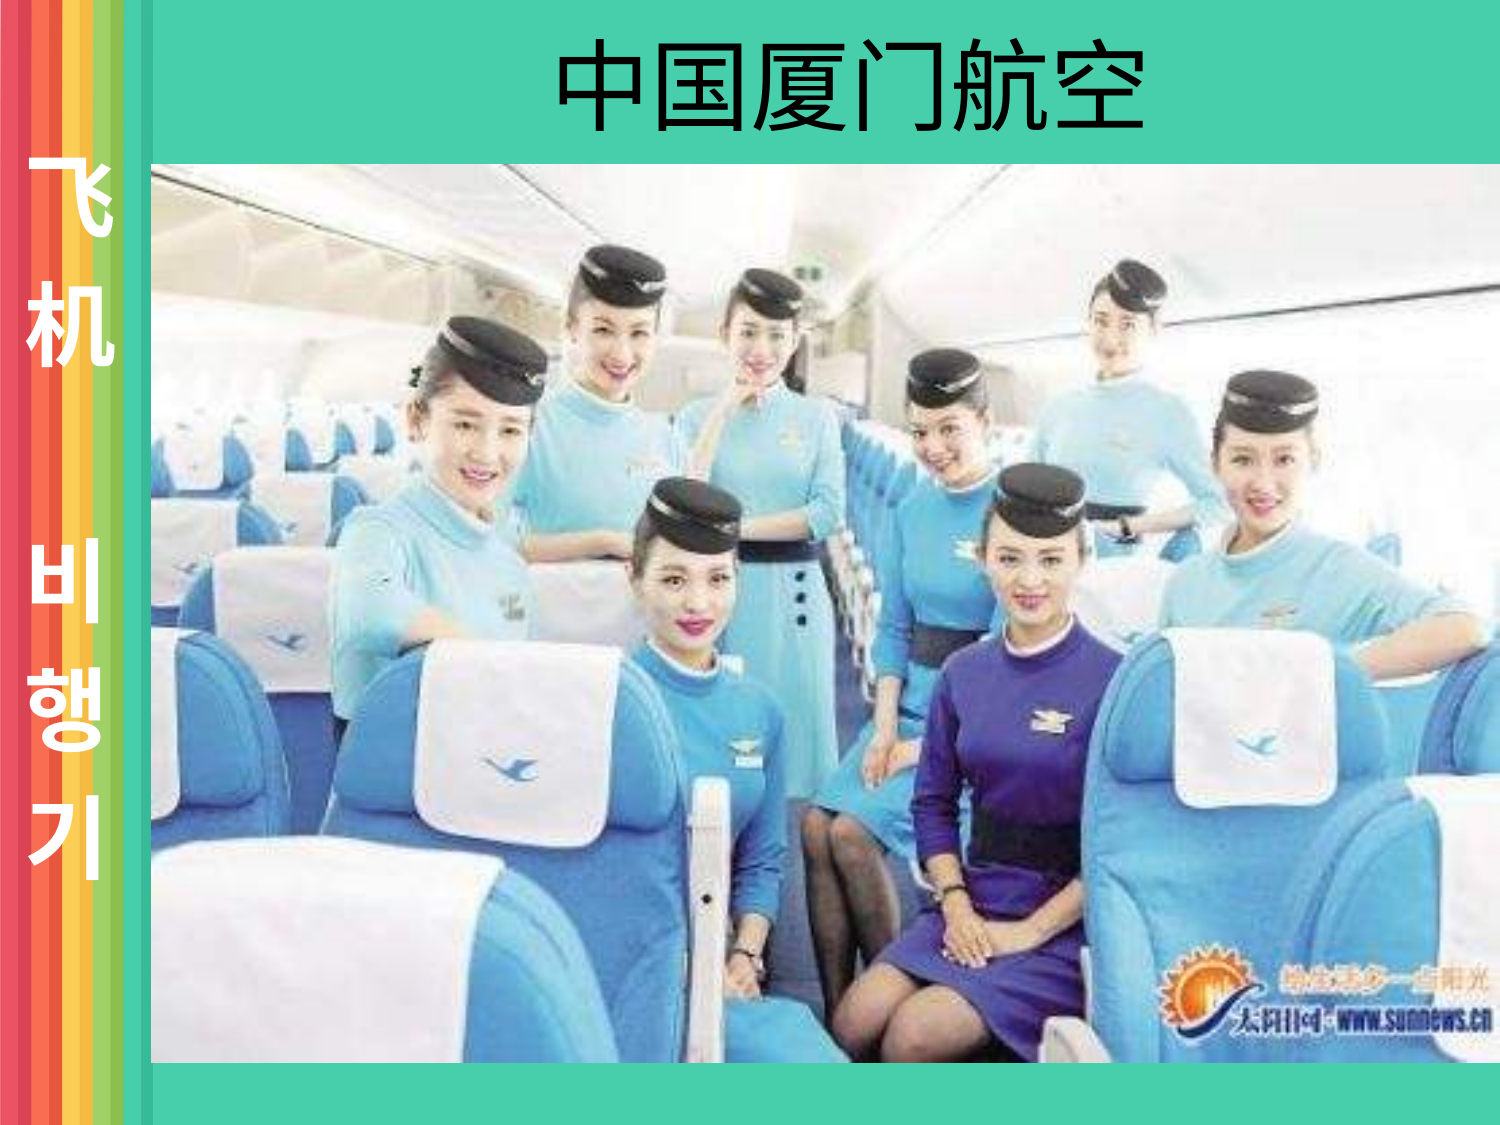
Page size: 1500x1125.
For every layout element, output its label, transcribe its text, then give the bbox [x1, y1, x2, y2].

picture [0, 0, 1500, 1125]
text_box 中国厦门航空 [501, 16, 1199, 145]
